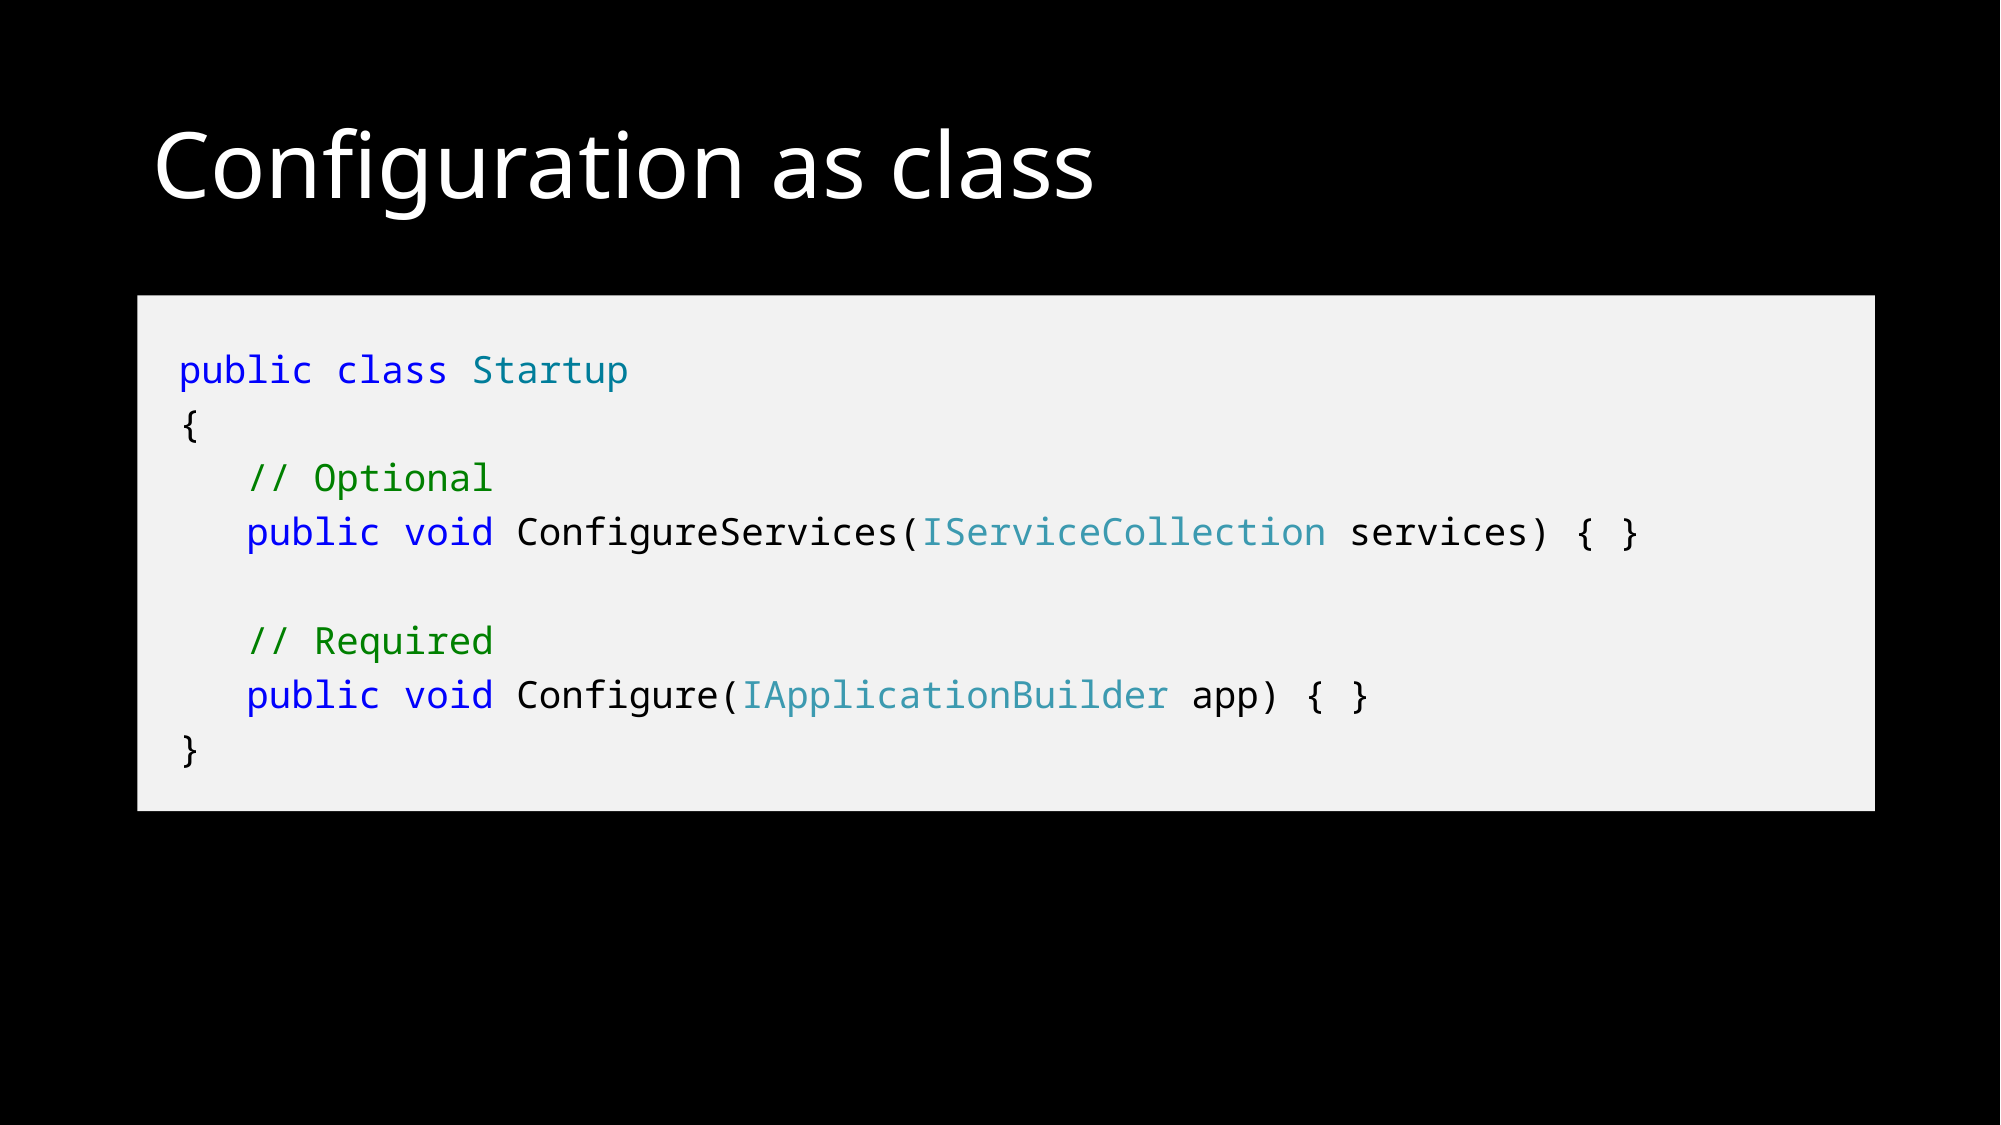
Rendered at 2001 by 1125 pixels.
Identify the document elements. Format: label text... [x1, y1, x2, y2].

text_box public class Startup { // Optional public void ConfigureServices(IServiceCollection services) { } // Required public void Configure(IApplicationBuilder app) { } } [137, 295, 1875, 812]
title Configuration as class [137, 59, 1863, 278]
